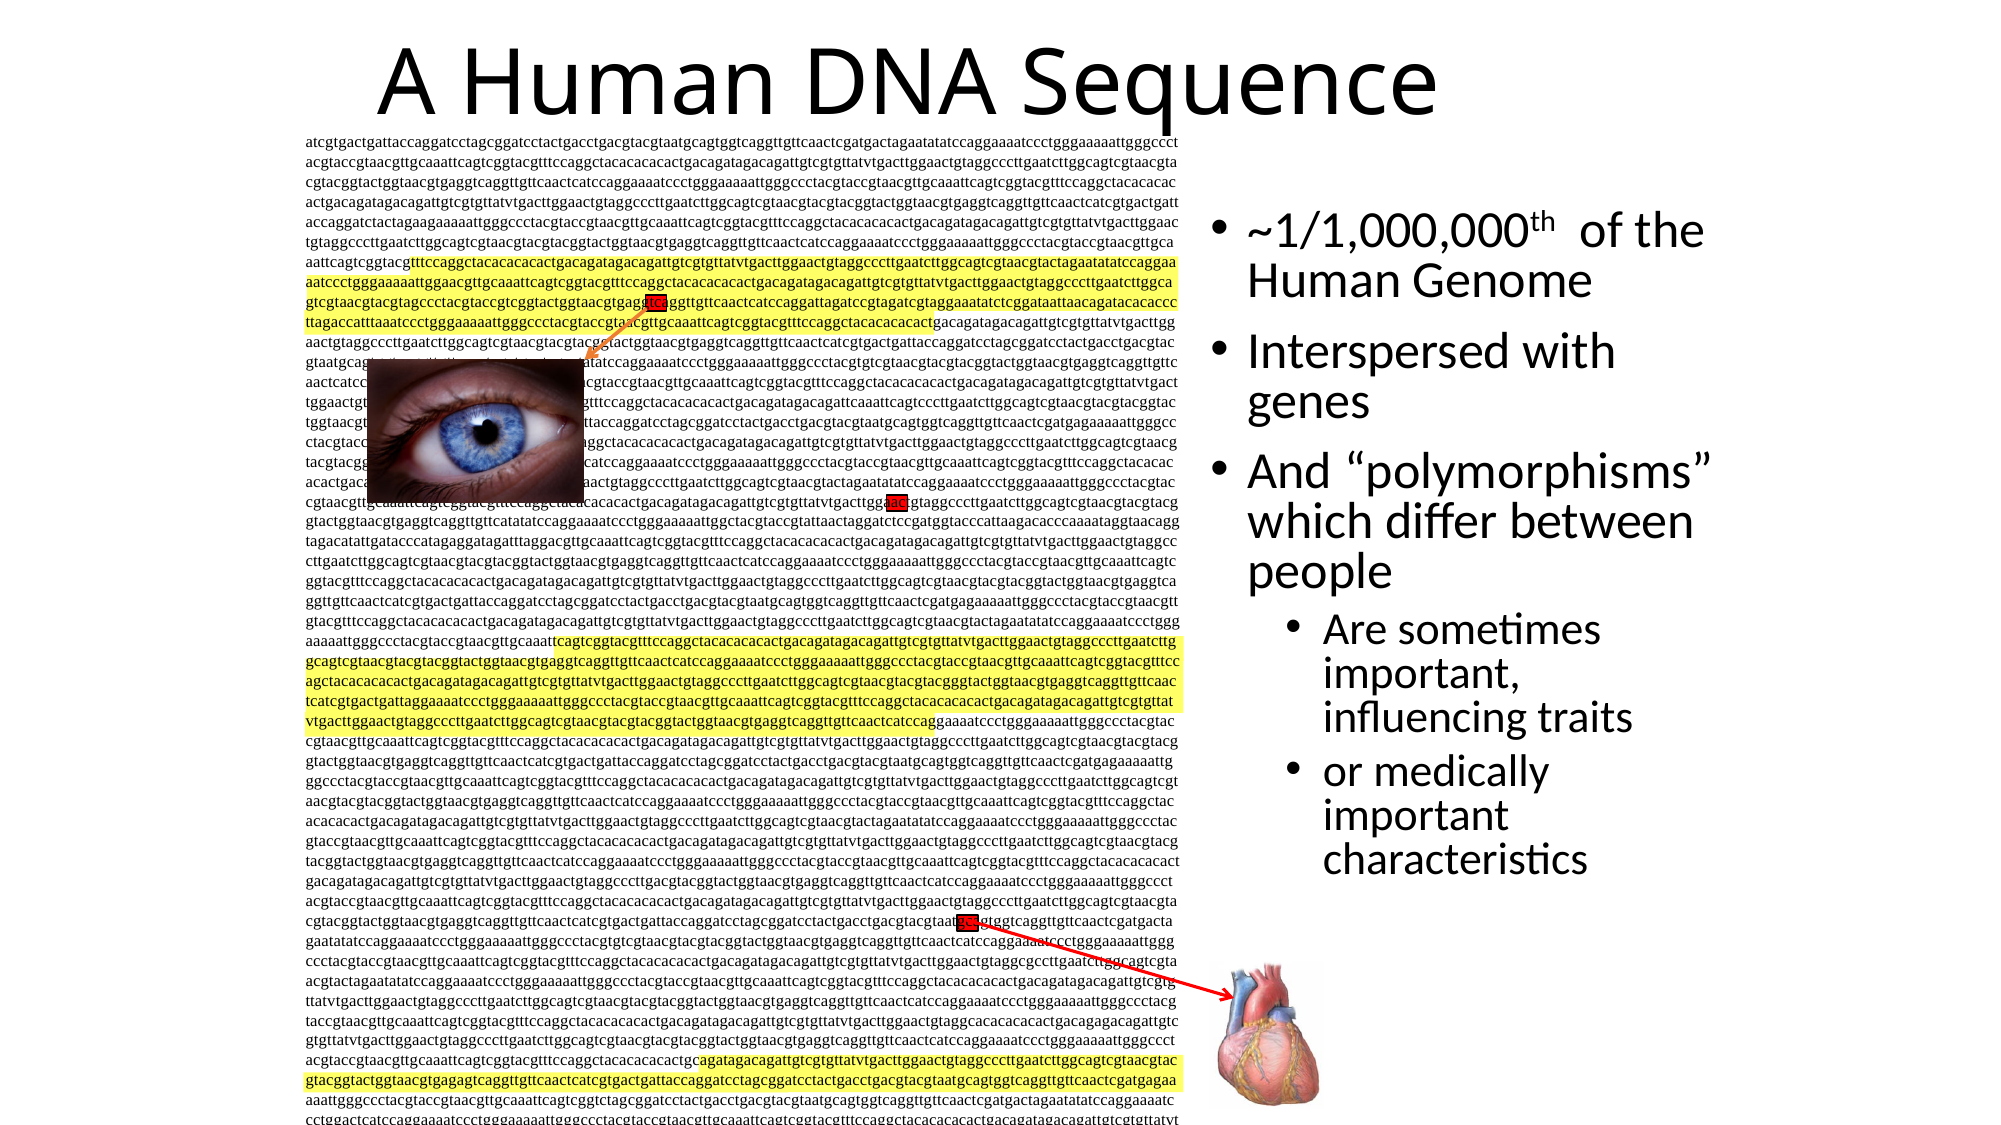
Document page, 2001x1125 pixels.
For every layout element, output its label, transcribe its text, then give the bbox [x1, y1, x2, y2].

picture [1209, 961, 1324, 1110]
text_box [304, 636, 1184, 737]
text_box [367, 308, 647, 503]
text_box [304, 256, 1179, 335]
title A Human DNA Sequence [362, 9, 1638, 160]
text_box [303, 1054, 1184, 1093]
list ~1/1,000,000th of the Human Genome Interspersed with genes And “polymorphisms” which differ between people Are sometimes important, influencing traits or medically important characteristics [1198, 200, 1731, 958]
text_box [966, 919, 1235, 999]
text_box atcgtgactgattaccaggatcctagcggatcctactgacctgacgtacgtaatgcagtggtcaggttgttcaactcgatgactagaatatatccaggaaaatccctgggaaaaattgggccctacgtaccgtaacgttgcaaattcagtcggtacgtttccaggctacacacacactgacagatagacagattgtcgtgttatvtgacttggaactgtaggcccttgaatcttggcagtcgtaacgtacgtacggtactggtaacgtgaggtcaggttgttcaactcatccaggaaaatccctgggaaaaattgggccctacgtaccgtaacgttgcaaattcagtcggtacgtttccaggctacacacacactgacagatagacagattgtcgtgttatvtgacttggaactgtaggcccttgaatcttggcagtcgtaacgtacgtacggtactggtaacgtgaggtcaggttgttcaactcatcgtgactgattaccaggatctactagaagaaaaattgggccctacgtaccgtaacgttgcaaattcagtcggtacgtttccaggctacacacacactgacagatagacagattgtcgtgttatvtgacttggaactgtaggcccttgaatcttggcagtcgtaacgtacgtacggtactggtaacgtgaggtcaggttgttcaactcatccaggaaaatccctgggaaaaattgggccctacgtaccgtaacgttgcaaattcagtcggtacgtttccaggctacacacacactgacagatagacagattgtcgtgttatvtgacttggaactgtaggcccttgaatcttggcagtcgtaacgtactagaatatatccaggaaaatccctgggaaaaattggaacgttgcaaattcagtcggtacgtttccaggctacacacacactgacagatagacagattgtcgtgttatvtgacttggaactgtaggcccttgaatcttggcagtcgtaacgtacgtagccctacgtaccgtcggtactggtaacgtgaggtcaggttgttcaactcatccaggattagatccgtagatcgtaggaaatatctcggataattaacagatacacacccttagaccatttaaatccctgggaaaaattgggccctacgtaccgtaacgttgcaaattcagtcggtacgtttccaggctacacacacactgacagatagacagattgtcgtgttatvtgacttggaactgtaggcccttgaatcttggcagtcgtaacgtacgtacggtactggtaacgtgaggtcaggttgttcaactcatcgtgactgattaccaggatcctagcggatcctactgacctgacgtacgtaatgcagtggtcaggttgttcaactcgatgactagaatatatccaggaaaatccctgggaaaaattgggccctacgtgtcgtaacgtacgtacggtactggtaacgtgaggtcaggttgttcaactcatccaggaaaatccctgggaaaaattgggccctacgtaccgtaacgttgcaaattcagtcggtacgtttccaggctacacacacactgacagatagacagattgtcgtgttatvtgacttggaactgtaggcccttgaatcttggcagtcgtaacgacgtttccaggctacacacacactgacagatagacagattcaaattcagtcccttgaatcttggcagtcgtaacgtacgtacggtactggtaacgtgaggtcaggttgttcaactcatcgtgactgattaccaggatcctagcggatcctactgacctgacgtacgtaatgcagtggtcaggttgttcaactcgatgagaaaaattgggccctacgtaccgtaacgttgcaaattcagtcggtacgtttccaggctacacacacactgacagatagacagattgtcgtgttatvtgacttggaactgtaggcccttgaatcttggcagtcgtaacgtacgtacggtactggtaacgtgaggtcaggttgttcaactcatccaggaaaatccctgggaaaaattgggccctacgtaccgtaacgttgcaaattcagtcggtacgtttccaggctacacacacactgacagatagacagattgtcgtgttatvtgacttggaactgtaggcccttgaatcttggcagtcgtaacgtactagaatatatccaggaaaatccctgggaaaaattgggccctacgtaccgtaacgttgcaaattcagtcggtacgtttccaggctacacacacactgacagatagacagattgtcgtgttatvtgacttggaactgtaggcccttgaatcttggcagtcgtaacgtacgtacggtactggtaacgtgaggtcaggttgttcatatatccaggaaaatccctgggaaaaattggctacgtaccgtattaactaggatctccgatggtacccattaagacacccaaaataggtaacaggtagacatattgatacccatagaggatagatttaggacgttgcaaattcagtcggtacgtttccaggctacacacacactgacagatagacagattgtcgtgttatvtgacttggaactgtaggcccttgaatcttggcagtcgtaacgtacgtacggtactggtaacgtgaggtcaggttgttcaactcatccaggaaaatccctgggaaaaattgggccctacgtaccgtaacgttgcaaattcagtcggtacgtttccaggctacacacacactgacagatagacagattgtcgtgttatvtgacttggaactgtaggcccttgaatcttggcagtcgtaacgtacgtacggtactggtaacgtgaggtcaggttgttcaactcatcgtgactgattaccaggatcctagcggatcctactgacctgacgtacgtaatgcagtggtcaggttgttcaactcgatgagaaaaattgggccctacgtaccgtaacgttgtacgtttccaggctacacacacactgacagatagacagattgtcgtgttatvtgacttggaactgtaggcccttgaatcttggcagtcgtaacgtactagaatatatccaggaaaatccctgggaaaaattgggccctacgtaccgtaacgttgcaaattcagtcggtacgtttccaggctacacacacactgacagatagacagattgtcgtgttatvtgacttggaactgtaggcccttgaatcttggcagtcgtaacgtacgtacggtactggtaacgtgaggtcaggttgttcaactcatccaggaaaatccctgggaaaaattgggccctacgtaccgtaacgttgcaaattcagtcggtacgtttccagctacacacacactgacagatagacagattgtcgtgttatvtgacttggaactgtaggcccttgaatcttggcagtcgtaacgtacgtacgggtactggtaacgtgaggtcaggttgttcaactcatcgtgactgattaggaaaatccctgggaaaaattgggccctacgtaccgtaacgttgcaaattcagtcggtacgtttccaggctacacacacactgacagatagacagattgtcgtgttatvtgacttggaactgtaggcccttgaatcttggcagtcgtaacgtacgtacggtactggtaacgtgaggtcaggttgttcaactcatccaggaaaatccctgggaaaaattgggccctacgtaccgtaacgttgcaaattcagtcggtacgtttccaggctacacacacactgacagatagacagattgtcgtgttatvtgacttggaactgtaggcccttgaatcttggcagtcgtaacgtacgtacggtactggtaacgtgaggtcaggttgttcaactcatcgtgactgattaccaggatcctagcggatcctactgacctgacgtacgtaatgcagtggtcaggttgttcaactcgatgagaaaaattgggccctacgtaccgtaacgttgcaaattcagtcggtacgtttccaggctacacacacactgacagatagacagattgtcgtgttatvtgacttggaactgtaggcccttgaatcttggcagtcgtaacgtacgtacggtactggtaacgtgaggtcaggttgttcaactcatccaggaaaatccctgggaaaaattgggccctacgtaccgtaacgttgcaaattcagtcggtacgtttccaggctacacacacactgacagatagacagattgtcgtgttatvtgacttggaactgtaggcccttgaatcttggcagtcgtaacgtactagaatatatccaggaaaatccctgggaaaaattgggccctacgtaccgtaacgttgcaaattcagtcggtacgtttccaggctacacacacactgacagatagacagattgtcgtgttatvtgacttggaactgtaggcccttgaatcttggcagtcgtaacgtacgtacggtactggtaacgtgaggtcaggttgttcaactcatccaggaaaatccctgggaaaaattgggccctacgtaccgtaacgttgcaaattcagtcggtacgtttccaggctacacacacactgacagatagacagattgtcgtgttatvtgacttggaactgtaggcccttgacgtacggtactggtaacgtgaggtcaggttgttcaactcatccaggaaaatccctgggaaaaattgggccctacgtaccgtaacgttgcaaattcagtcggtacgtttccaggctacacacacactgacagatagacagattgtcgtgttatvtgacttggaactgtaggcccttgaatcttggcagtcgtaacgtacgtacggtactggtaacgtgaggtcaggttgttcaactcatcgtgactgattaccaggatcctagcggatcctactgacctgacgtacgtaatgcagtggtcaggttgttcaactcgatgactagaatatatccaggaaaatccctgggaaaaattgggccctacgtgtcgtaacgtacgtacggtactggtaacgtgaggtcaggttgttcaactcatccaggaaaatccctgggaaaaattgggccctacgtaccgtaacgttgcaaattcagtcggtacgtttccaggctacacacacactgacagatagacagattgtcgtgttatvtgacttggaactgtaggcgccttgaatcttggcagtcgtaacgtactagaatatatccaggaaaatccctgggaaaaattgggccctacgtaccgtaacgttgcaaattcagtcggtacgtttccaggctacacacacactgacagatagacagattgtcgtgttatvtgacttggaactgtaggcccttgaatcttggcagtcgtaacgtacgtacggtactggtaacgtgaggtcaggttgttcaactcatccaggaaaatccctgggaaaaattgggccctacgtaccgtaacgttgcaaattcagtcggtacgtttccaggctacacacacactgacagatagacagattgtcgtgttatvtgacttggaactgtaggcacacacacactgacagagacagattgtcgtgttatvtgacttggaactgtaggcccttgaatcttggcagtcgtaacgtacgtacggtactggtaacgtgaggtcaggttgttcaactcatccaggaaaatccctgggaaaaattgggccctacgtaccgtaacgttgcaaattcagtcggtacgtttccaggctacacacacactgcagatagacagattgtcgtgttatvtgacttggaactgtaggcccttgaatcttggcagtcgtaacgtacgtacggtactggtaacgtgagagtcaggttgttcaactcatcgtgactgattaccaggatcctagcggatcctactgacctgacgtacgtaatgcagtggtcaggttgttcaactcgatgagaaaaattgggccctacgtaccgtaacgttgcaaattcagtcggtctagcggatcctactgacctgacgtacgtaatgcagtggtcaggttgttcaactcgatgactagaatatatccaggaaaatccctggactcatccaggaaaatccctgggaaaaattgggccctacgtaccgtaacgttgcaaattcagtcggtacgtttccaggctacacacacactgacagatagacagattgtcgtgttatvtgacttggaactgtaggcccttgaatcttggca [290, 123, 1198, 1125]
